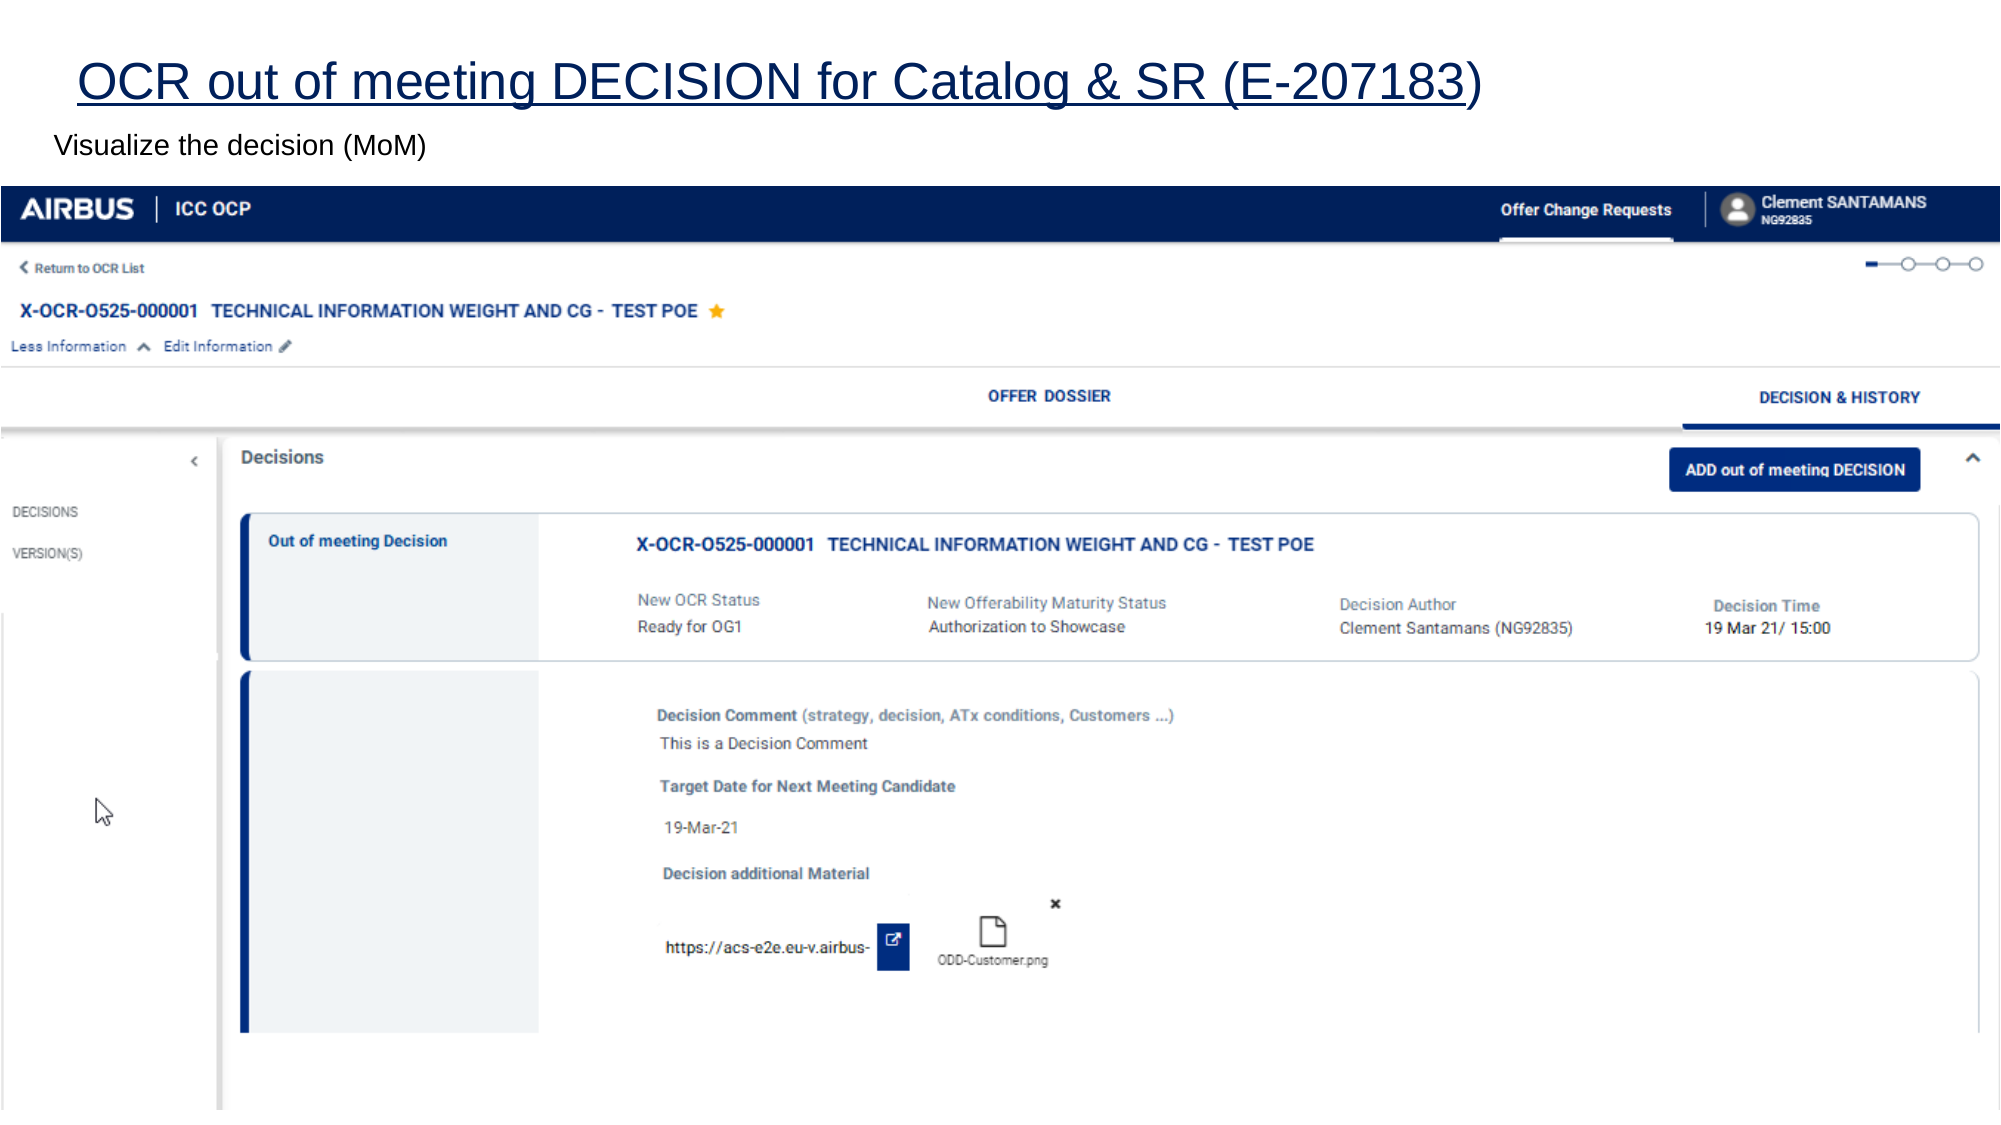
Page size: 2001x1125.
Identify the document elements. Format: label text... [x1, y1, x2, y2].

text_box Visualize the decision (MoM) [38, 111, 582, 176]
title OCR out of meeting DECISION for Catalog & SR (E-207183) [77, 32, 1923, 177]
picture [0, 185, 2000, 1110]
